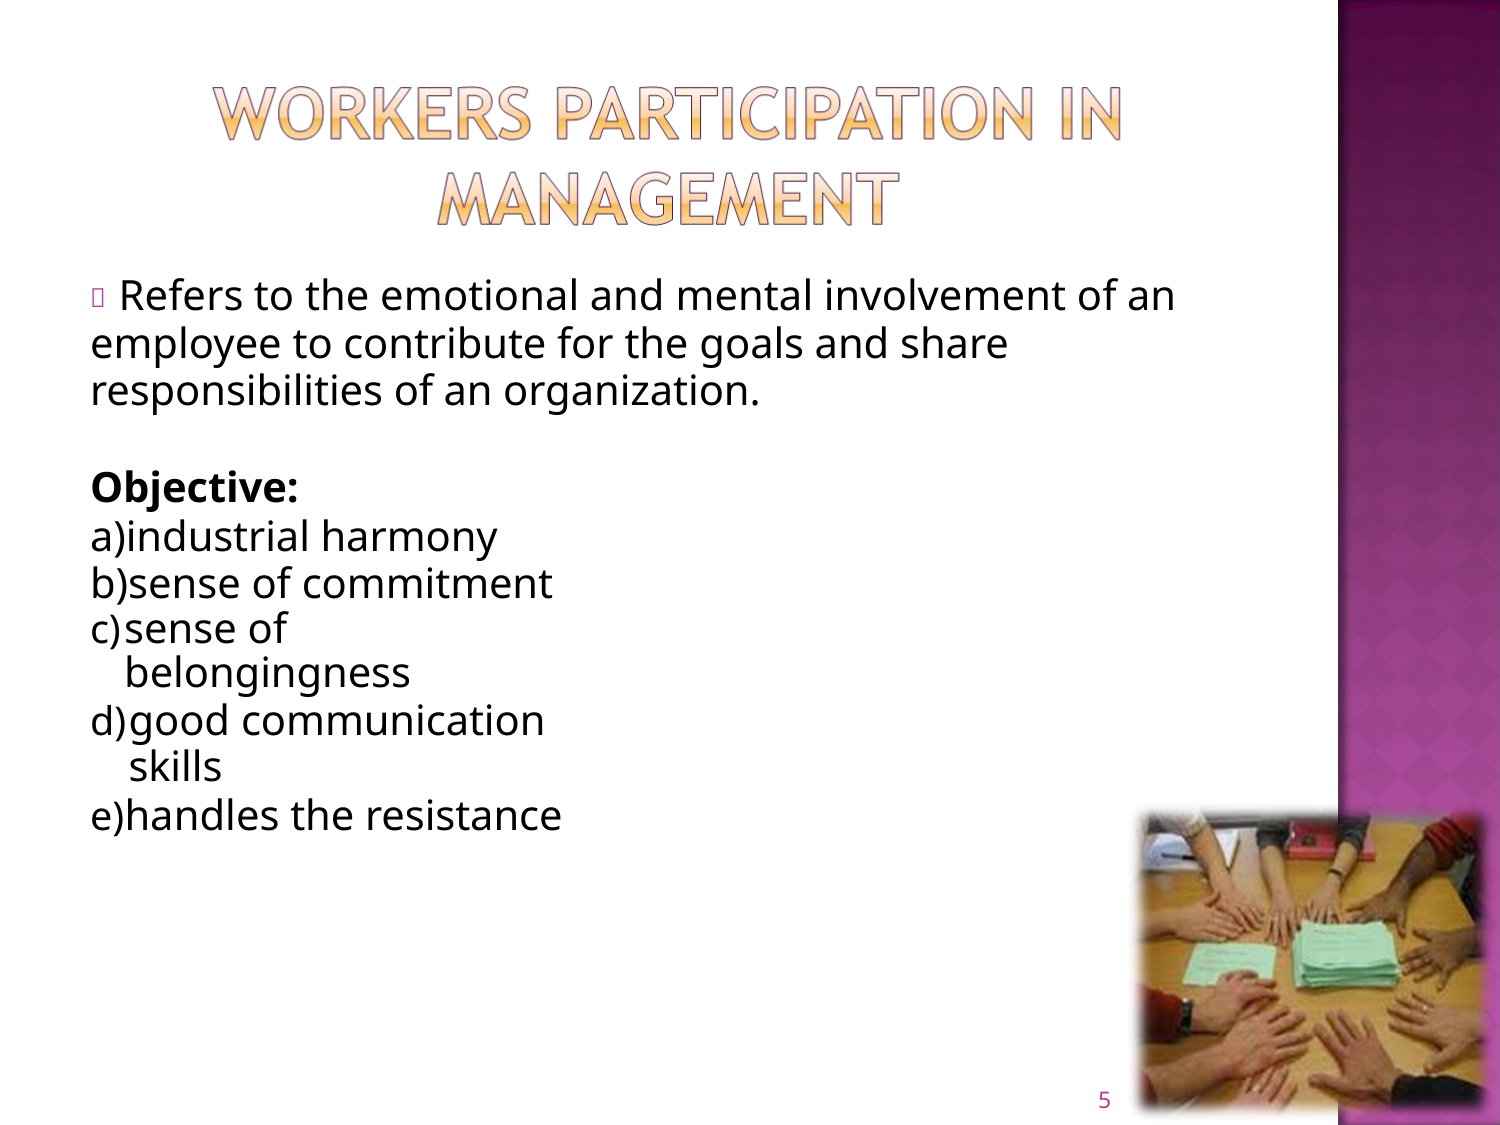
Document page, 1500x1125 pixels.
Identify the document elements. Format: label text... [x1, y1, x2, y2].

picture [1123, 0, 1500, 1125]
text_box  Refers to the emotional and mental involvement of an employee to contribute for the goals and share responsibilities of an organization. Objective: a)industrial harmony b)sense of commitment sense of belongingness good communication skills handles the resistance [81, 264, 1214, 839]
slide_number 5 [1091, 1084, 1118, 1125]
picture [73, 47, 1265, 242]
